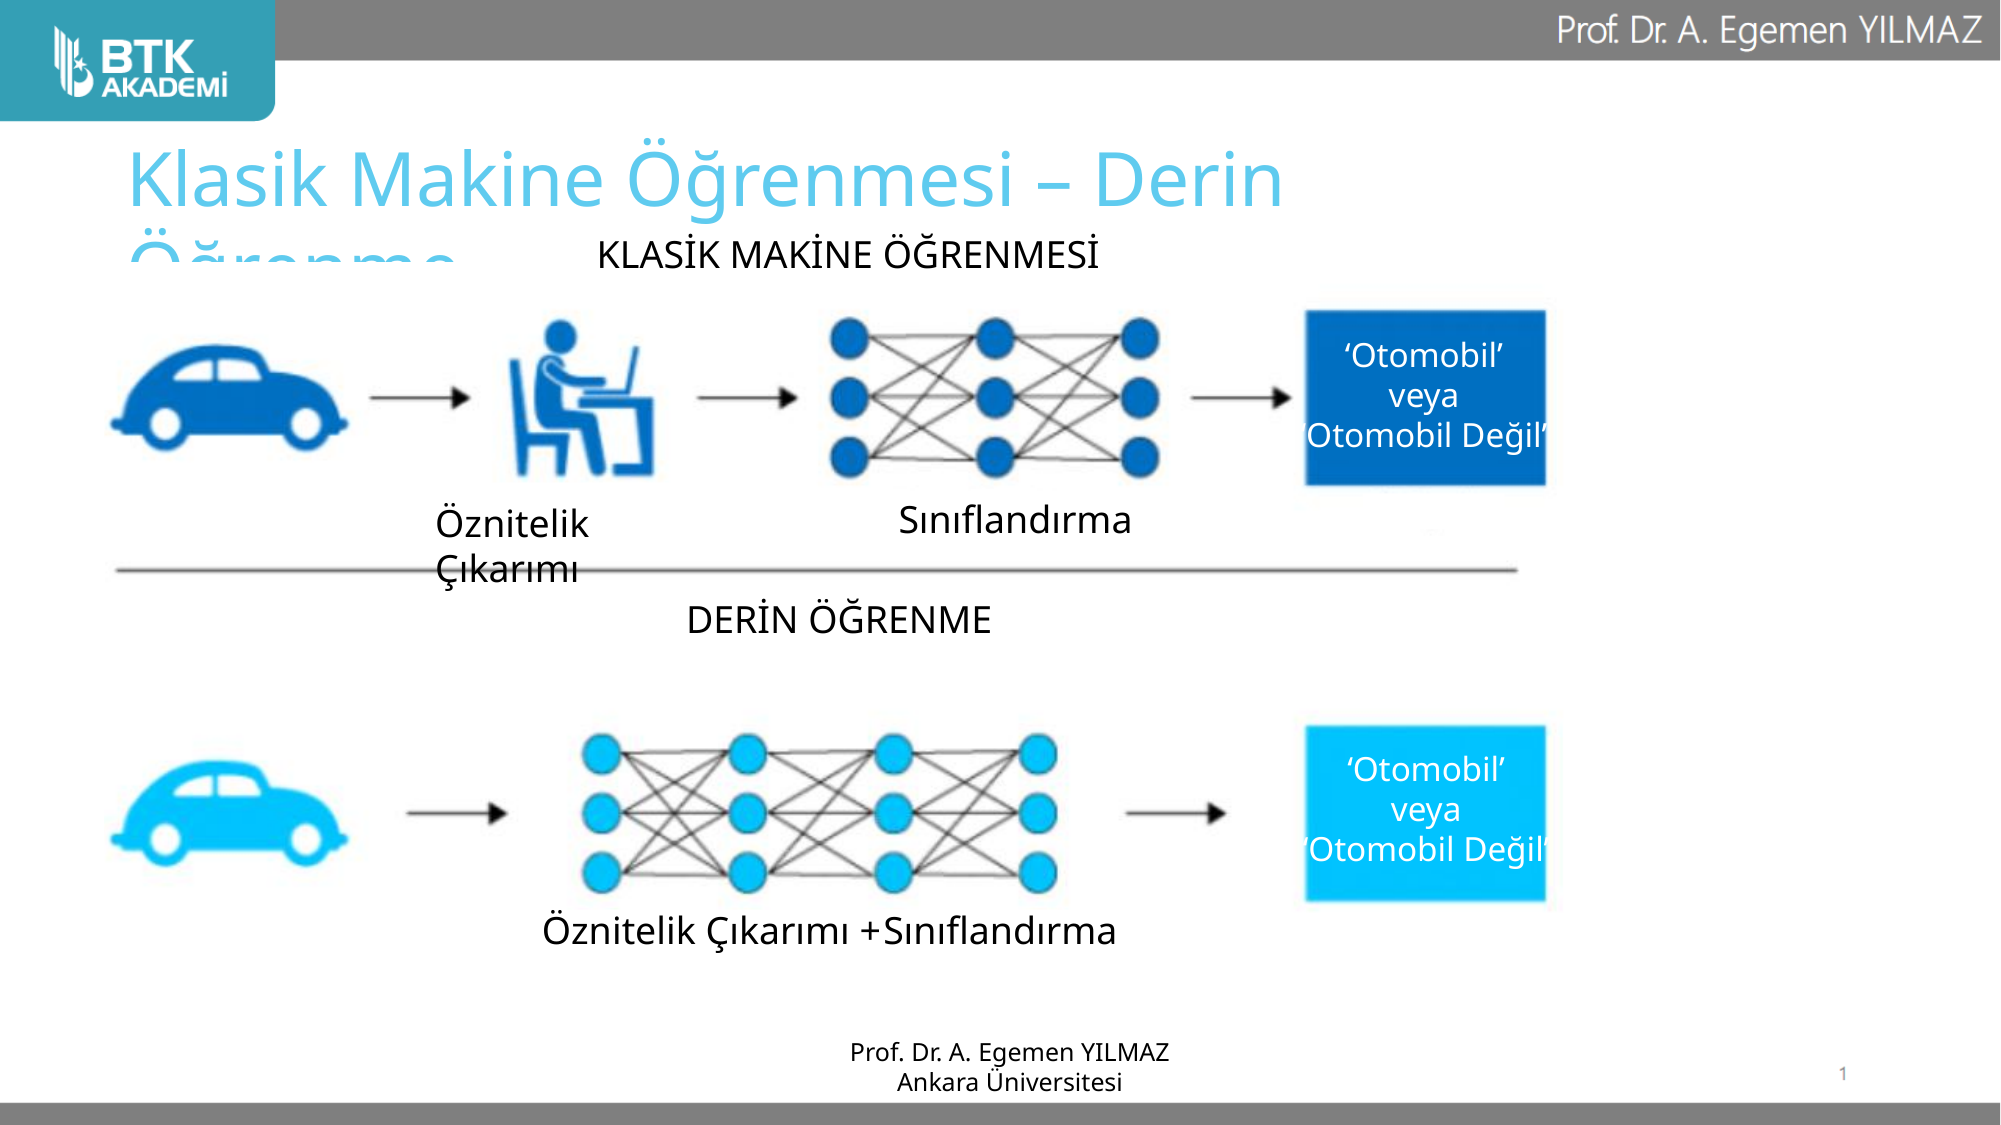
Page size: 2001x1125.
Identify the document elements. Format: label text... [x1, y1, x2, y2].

text_box Sınıflandırma [868, 937, 1140, 960]
text_box Öznitelik Çıkarımı + [527, 937, 868, 960]
text_box KLASİK MAKİNE ÖĞRENMESİ [581, 223, 1115, 261]
title Klasik Makine Öğrenmesi – Derin Öğrenme [111, 123, 1586, 341]
text_box Prof. Dr. A. Egemen YILMAZ Ankara Üniversitesi [835, 1029, 1186, 1104]
picture [0, 0, 2001, 1125]
